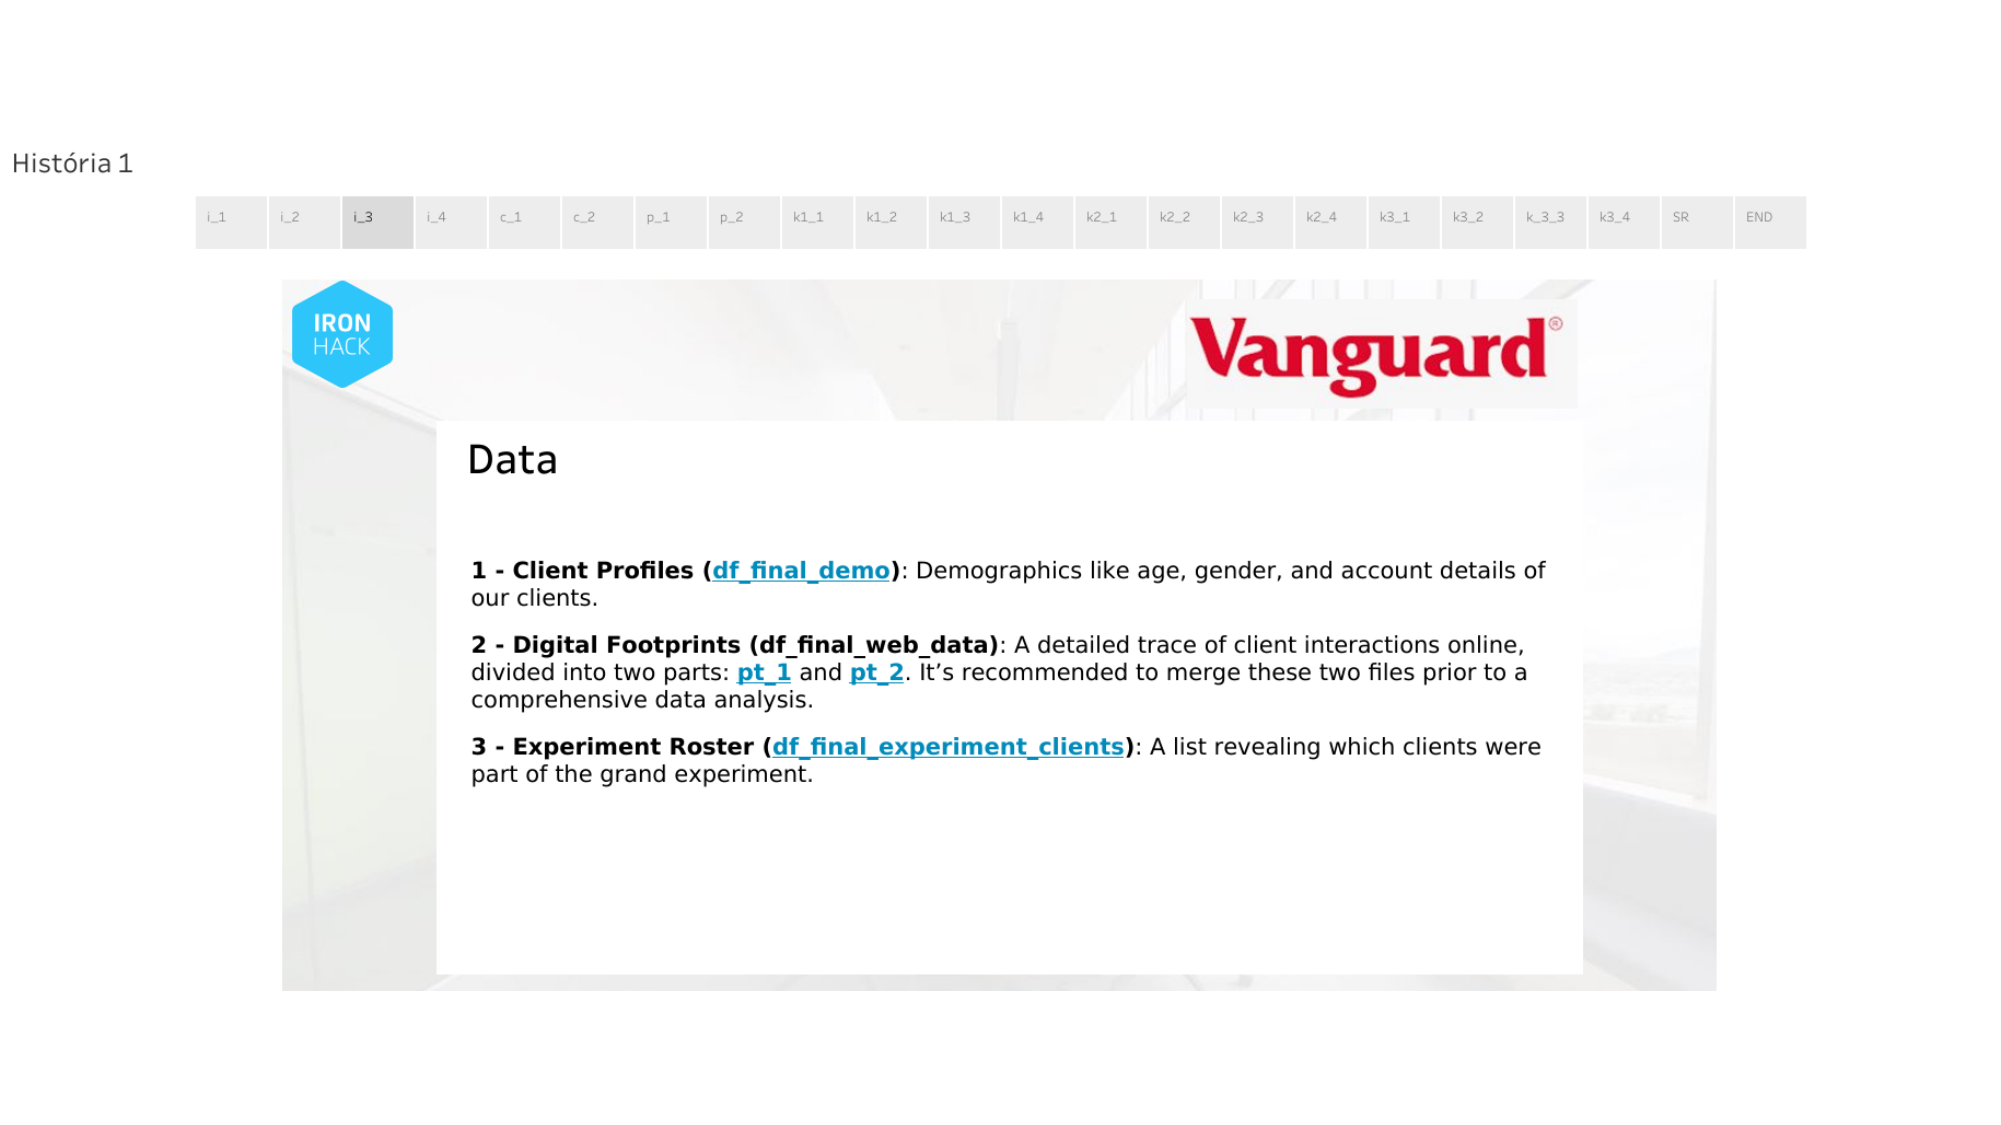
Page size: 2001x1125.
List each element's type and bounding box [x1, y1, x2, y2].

picture [0, 134, 2000, 991]
